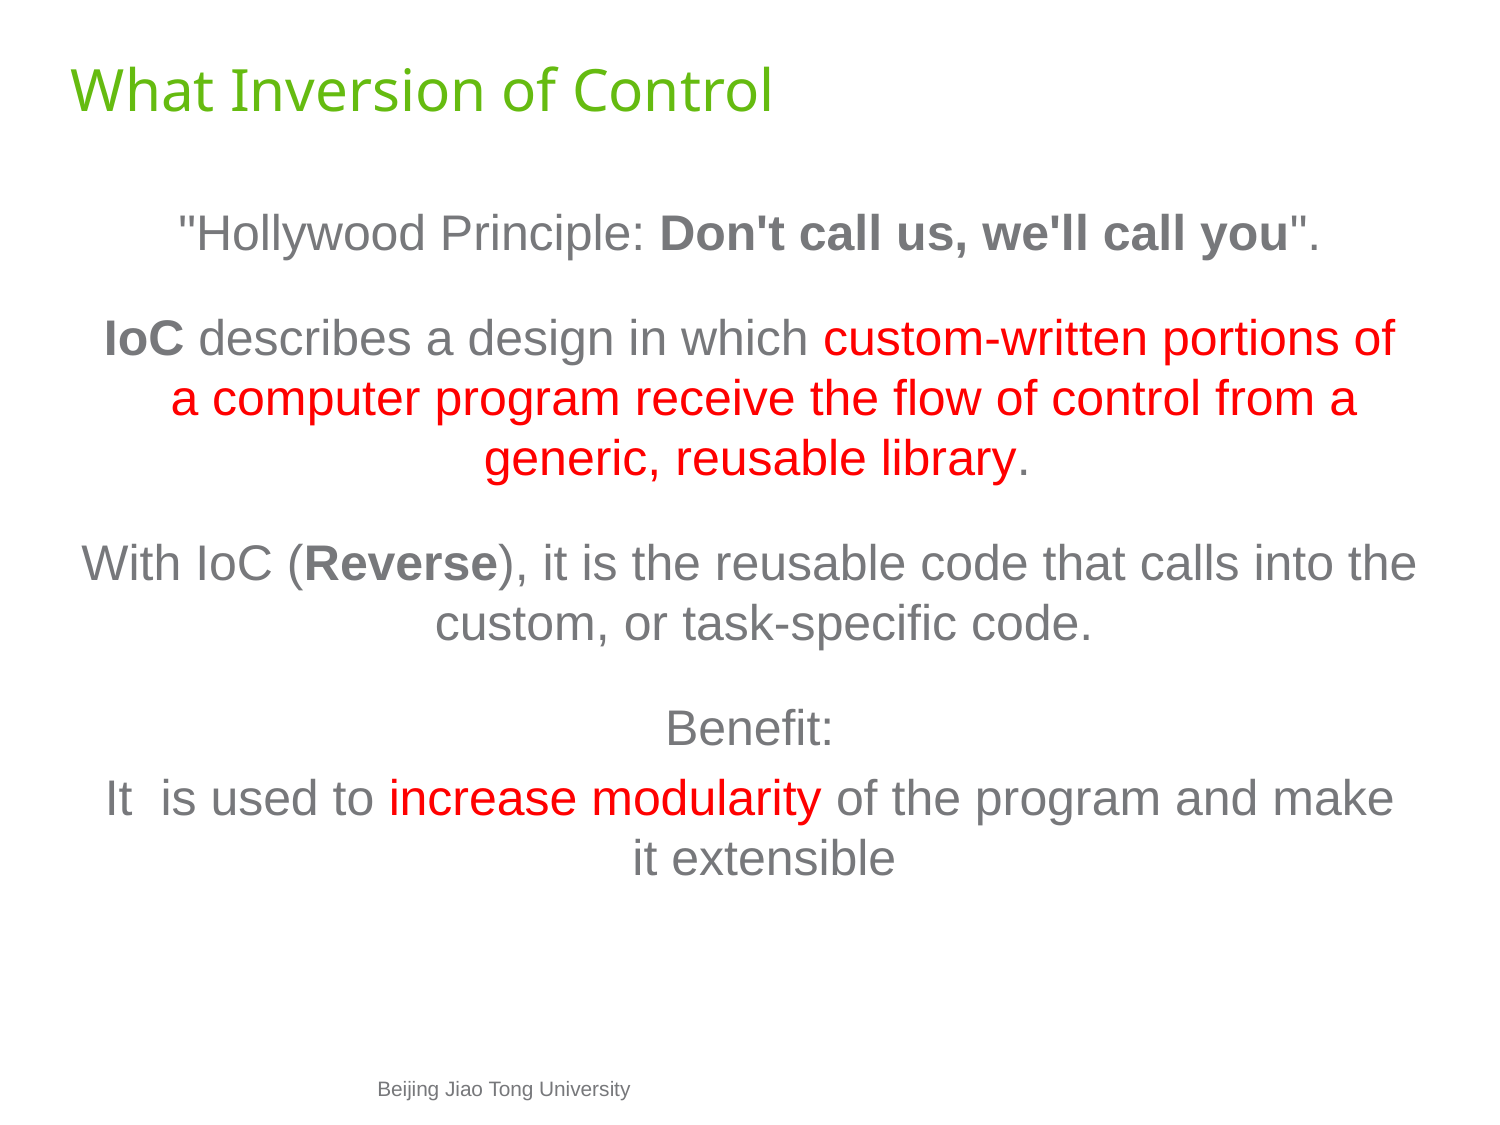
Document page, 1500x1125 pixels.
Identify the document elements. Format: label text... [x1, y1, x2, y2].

list "Hollywood Principle: Don't call us, we'll call you". IoC describes a design in which custom-written portions of a computer program receive the flow of control from a generic, reusable library. With IoC (Reverse), it is the reusable code that calls into the custom, or task-specific code. Benefit: It is used to increase modularity of the program and make it extensible [70, 130, 1430, 1012]
title What Inversion of Control [70, 52, 1430, 130]
list Beijing Jiao Tong University [263, 1075, 751, 1120]
